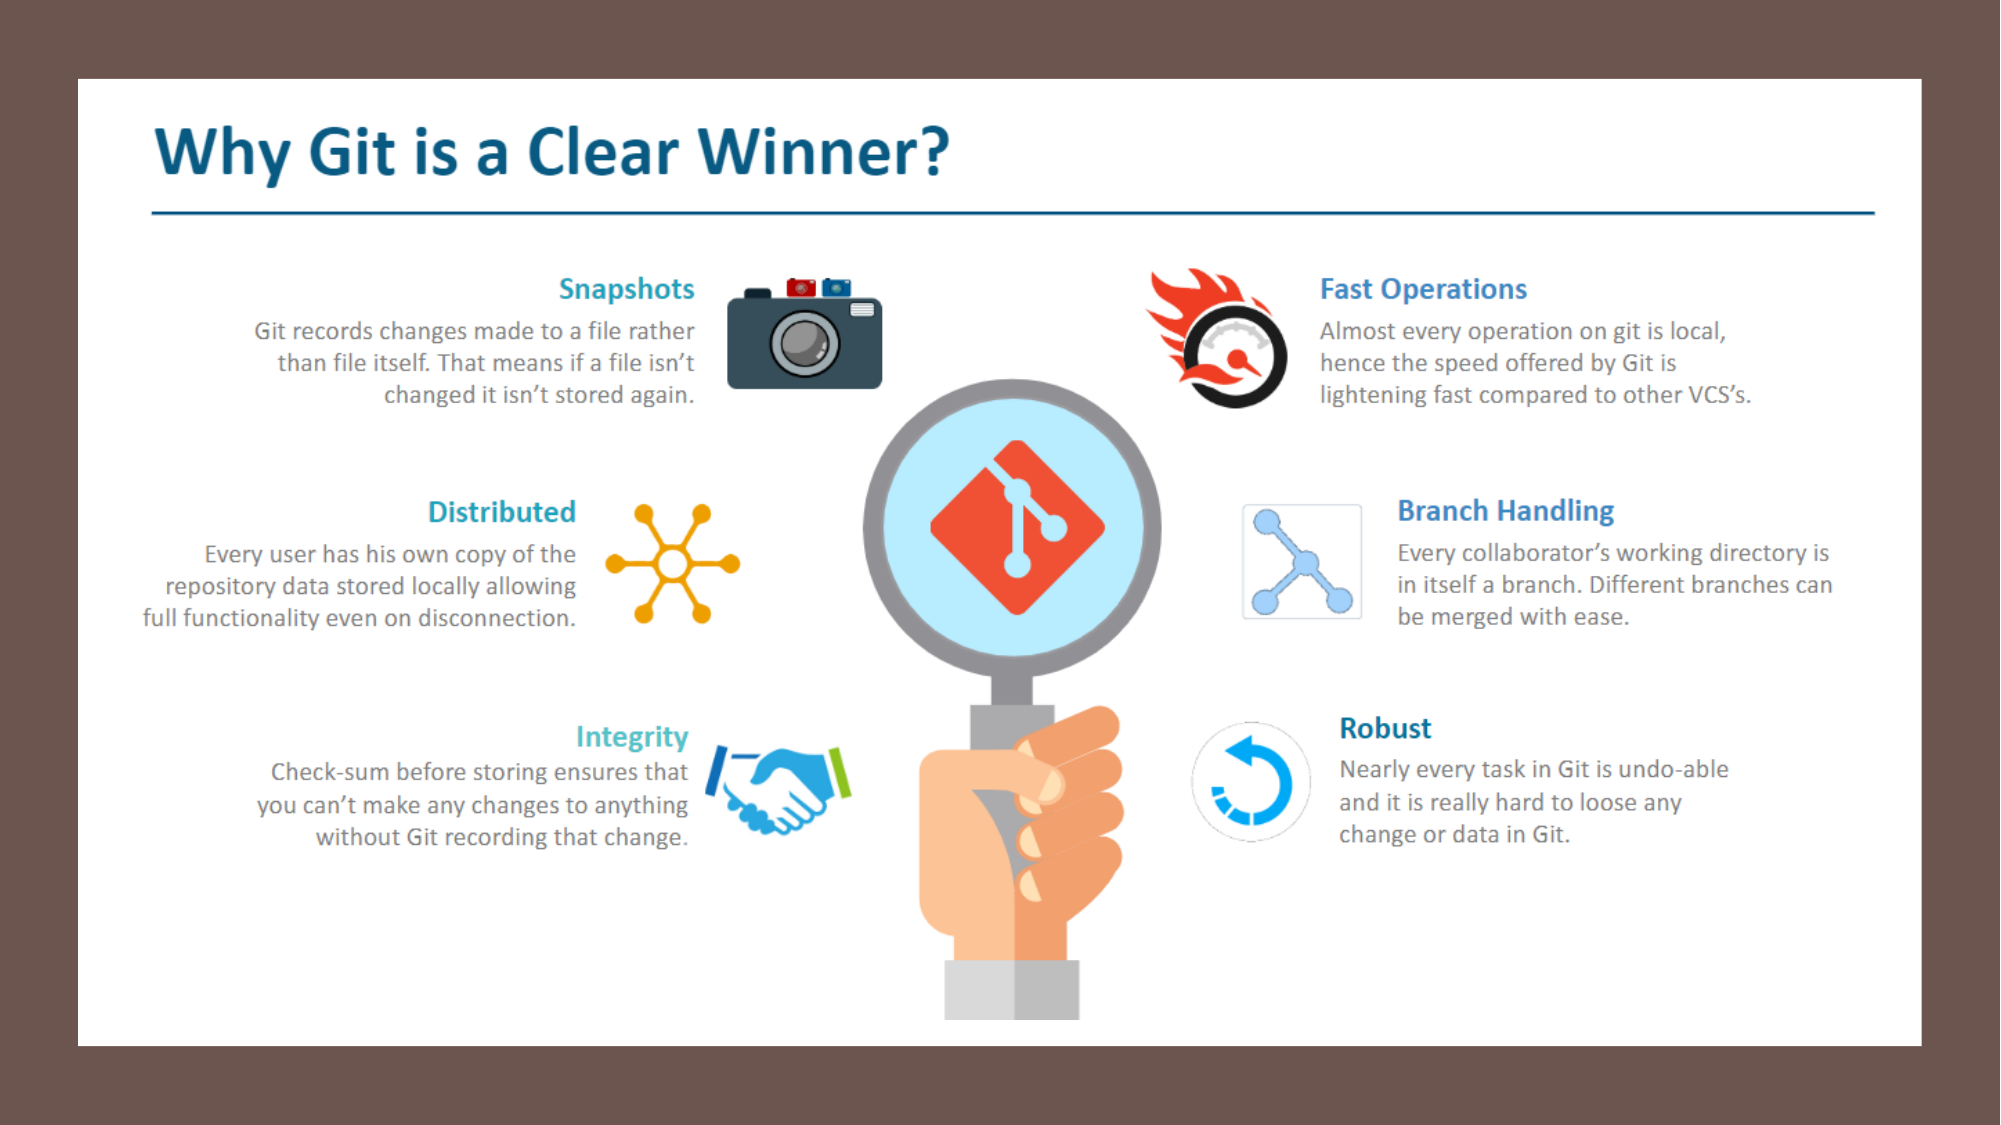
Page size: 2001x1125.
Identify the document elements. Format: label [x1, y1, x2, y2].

list [112, 105, 1888, 1020]
text_box [77, 78, 1923, 1047]
text_box [0, 0, 2000, 1125]
